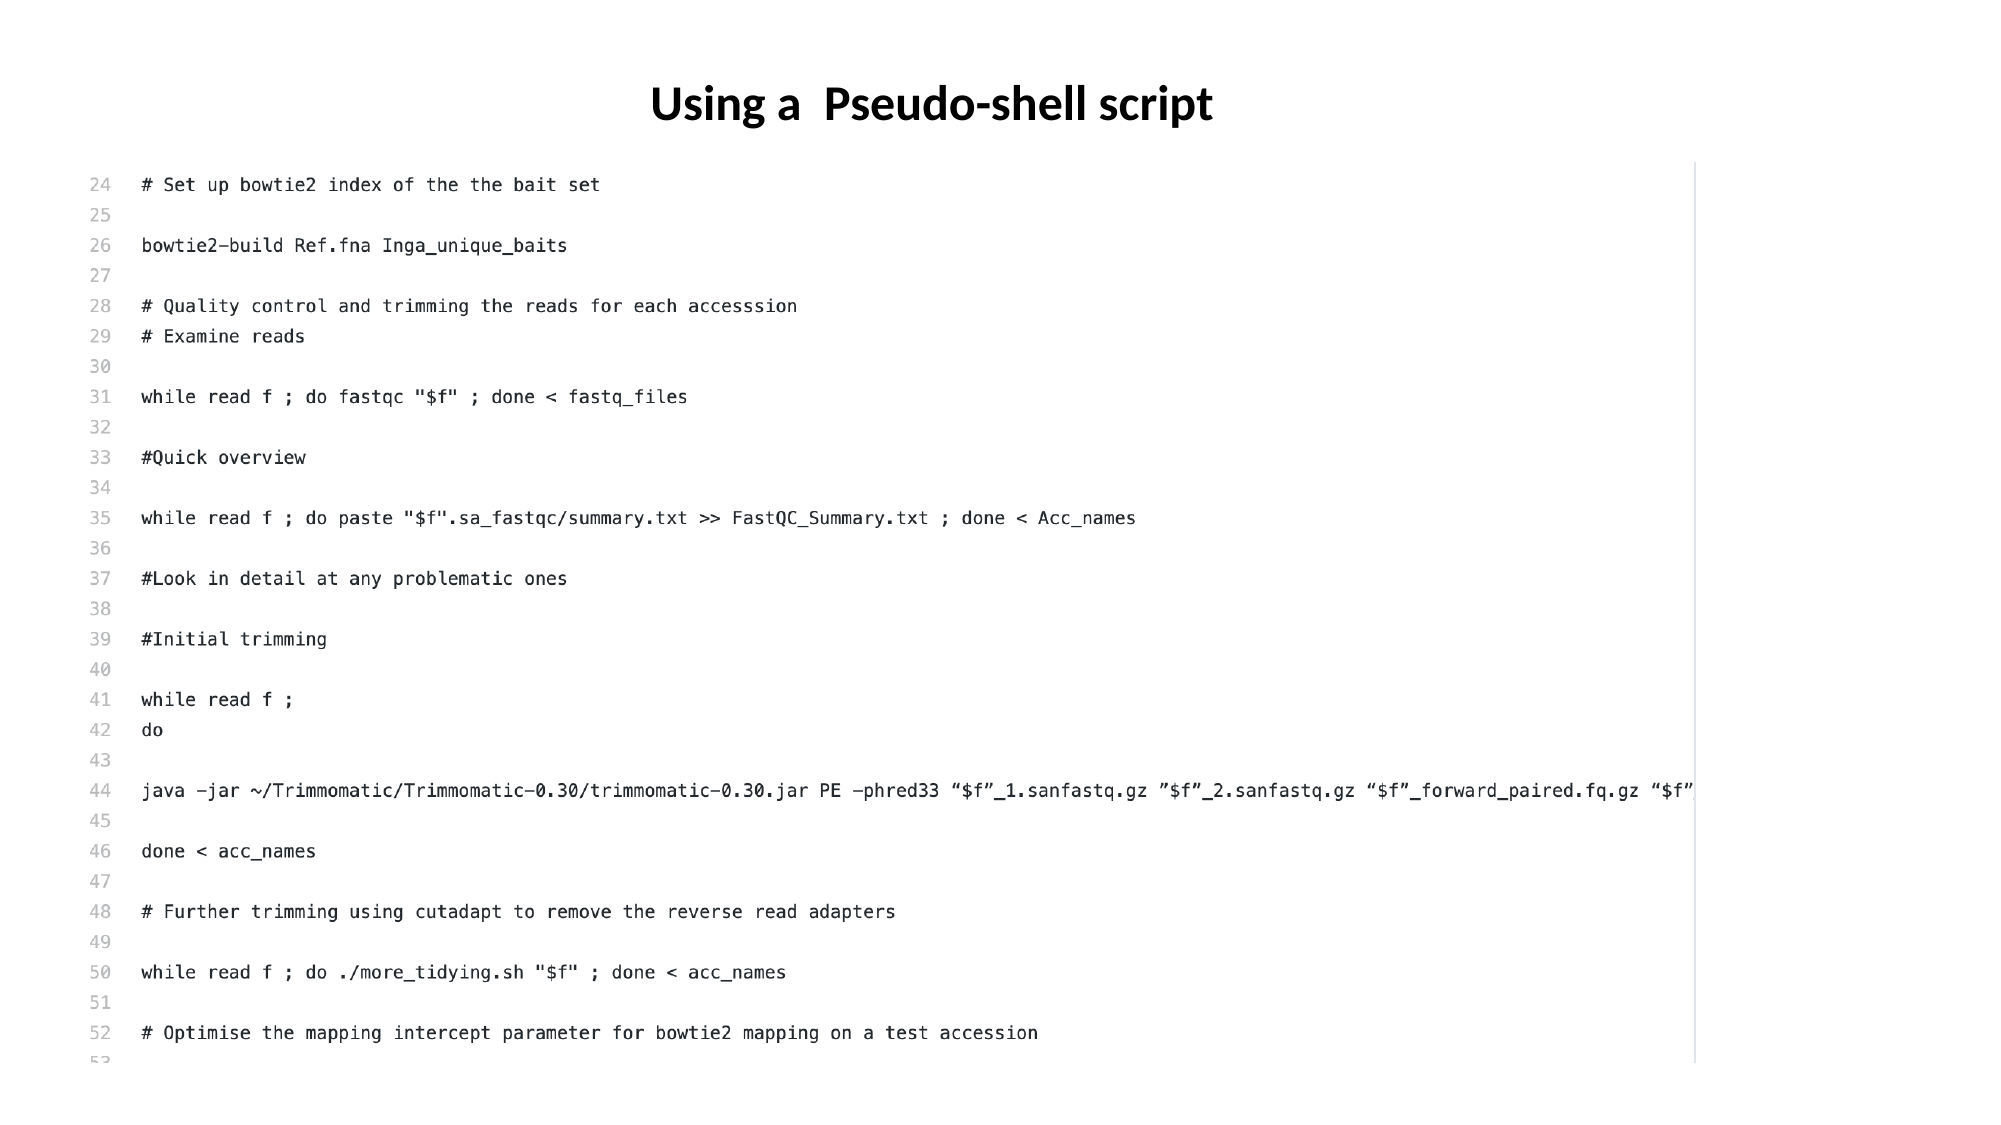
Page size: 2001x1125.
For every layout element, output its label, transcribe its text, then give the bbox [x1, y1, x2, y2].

picture [79, 162, 1697, 1063]
text_box Using a Pseudo-shell script [635, 63, 1230, 138]
